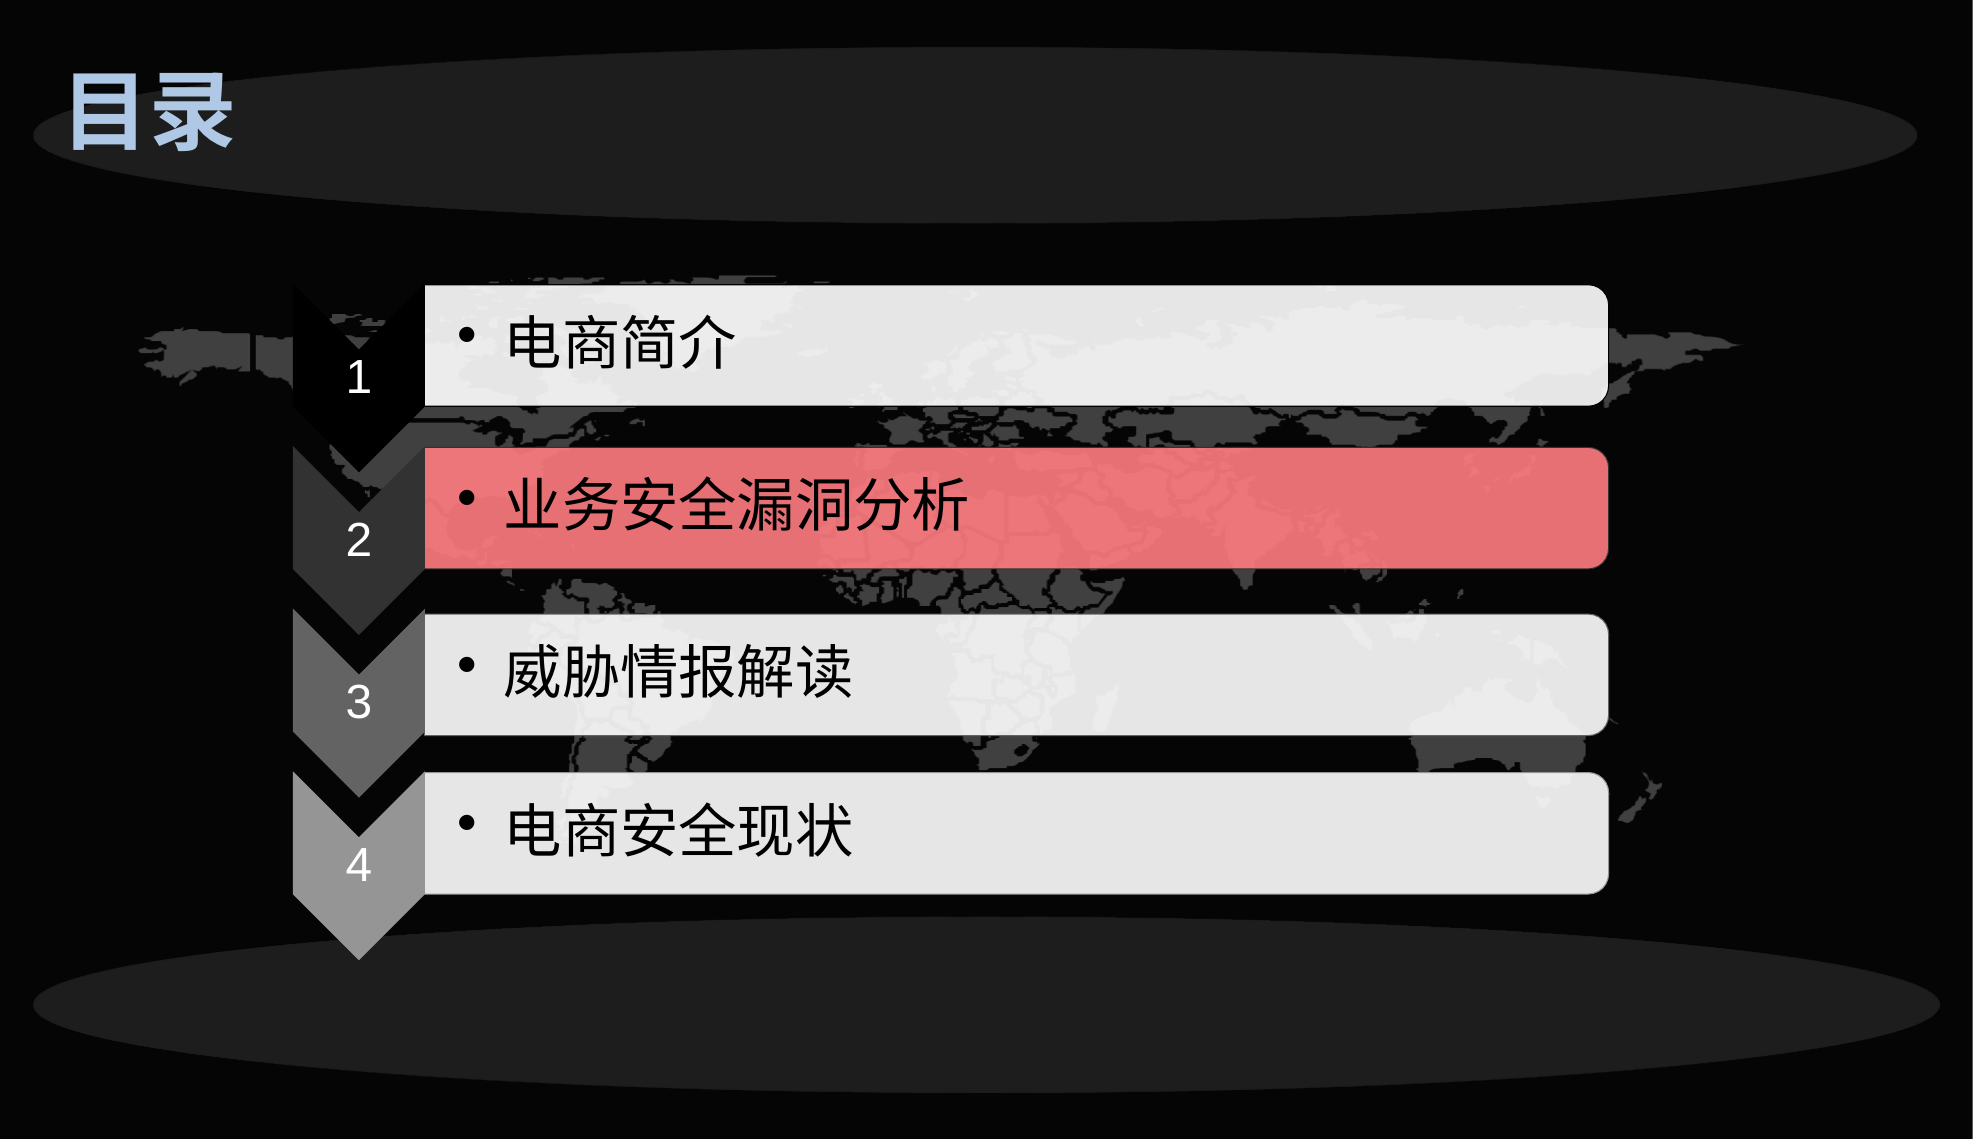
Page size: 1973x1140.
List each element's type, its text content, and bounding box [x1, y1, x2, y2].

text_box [293, 284, 1609, 960]
text_box 目录 [54, 60, 861, 187]
picture [32, 46, 1940, 1093]
